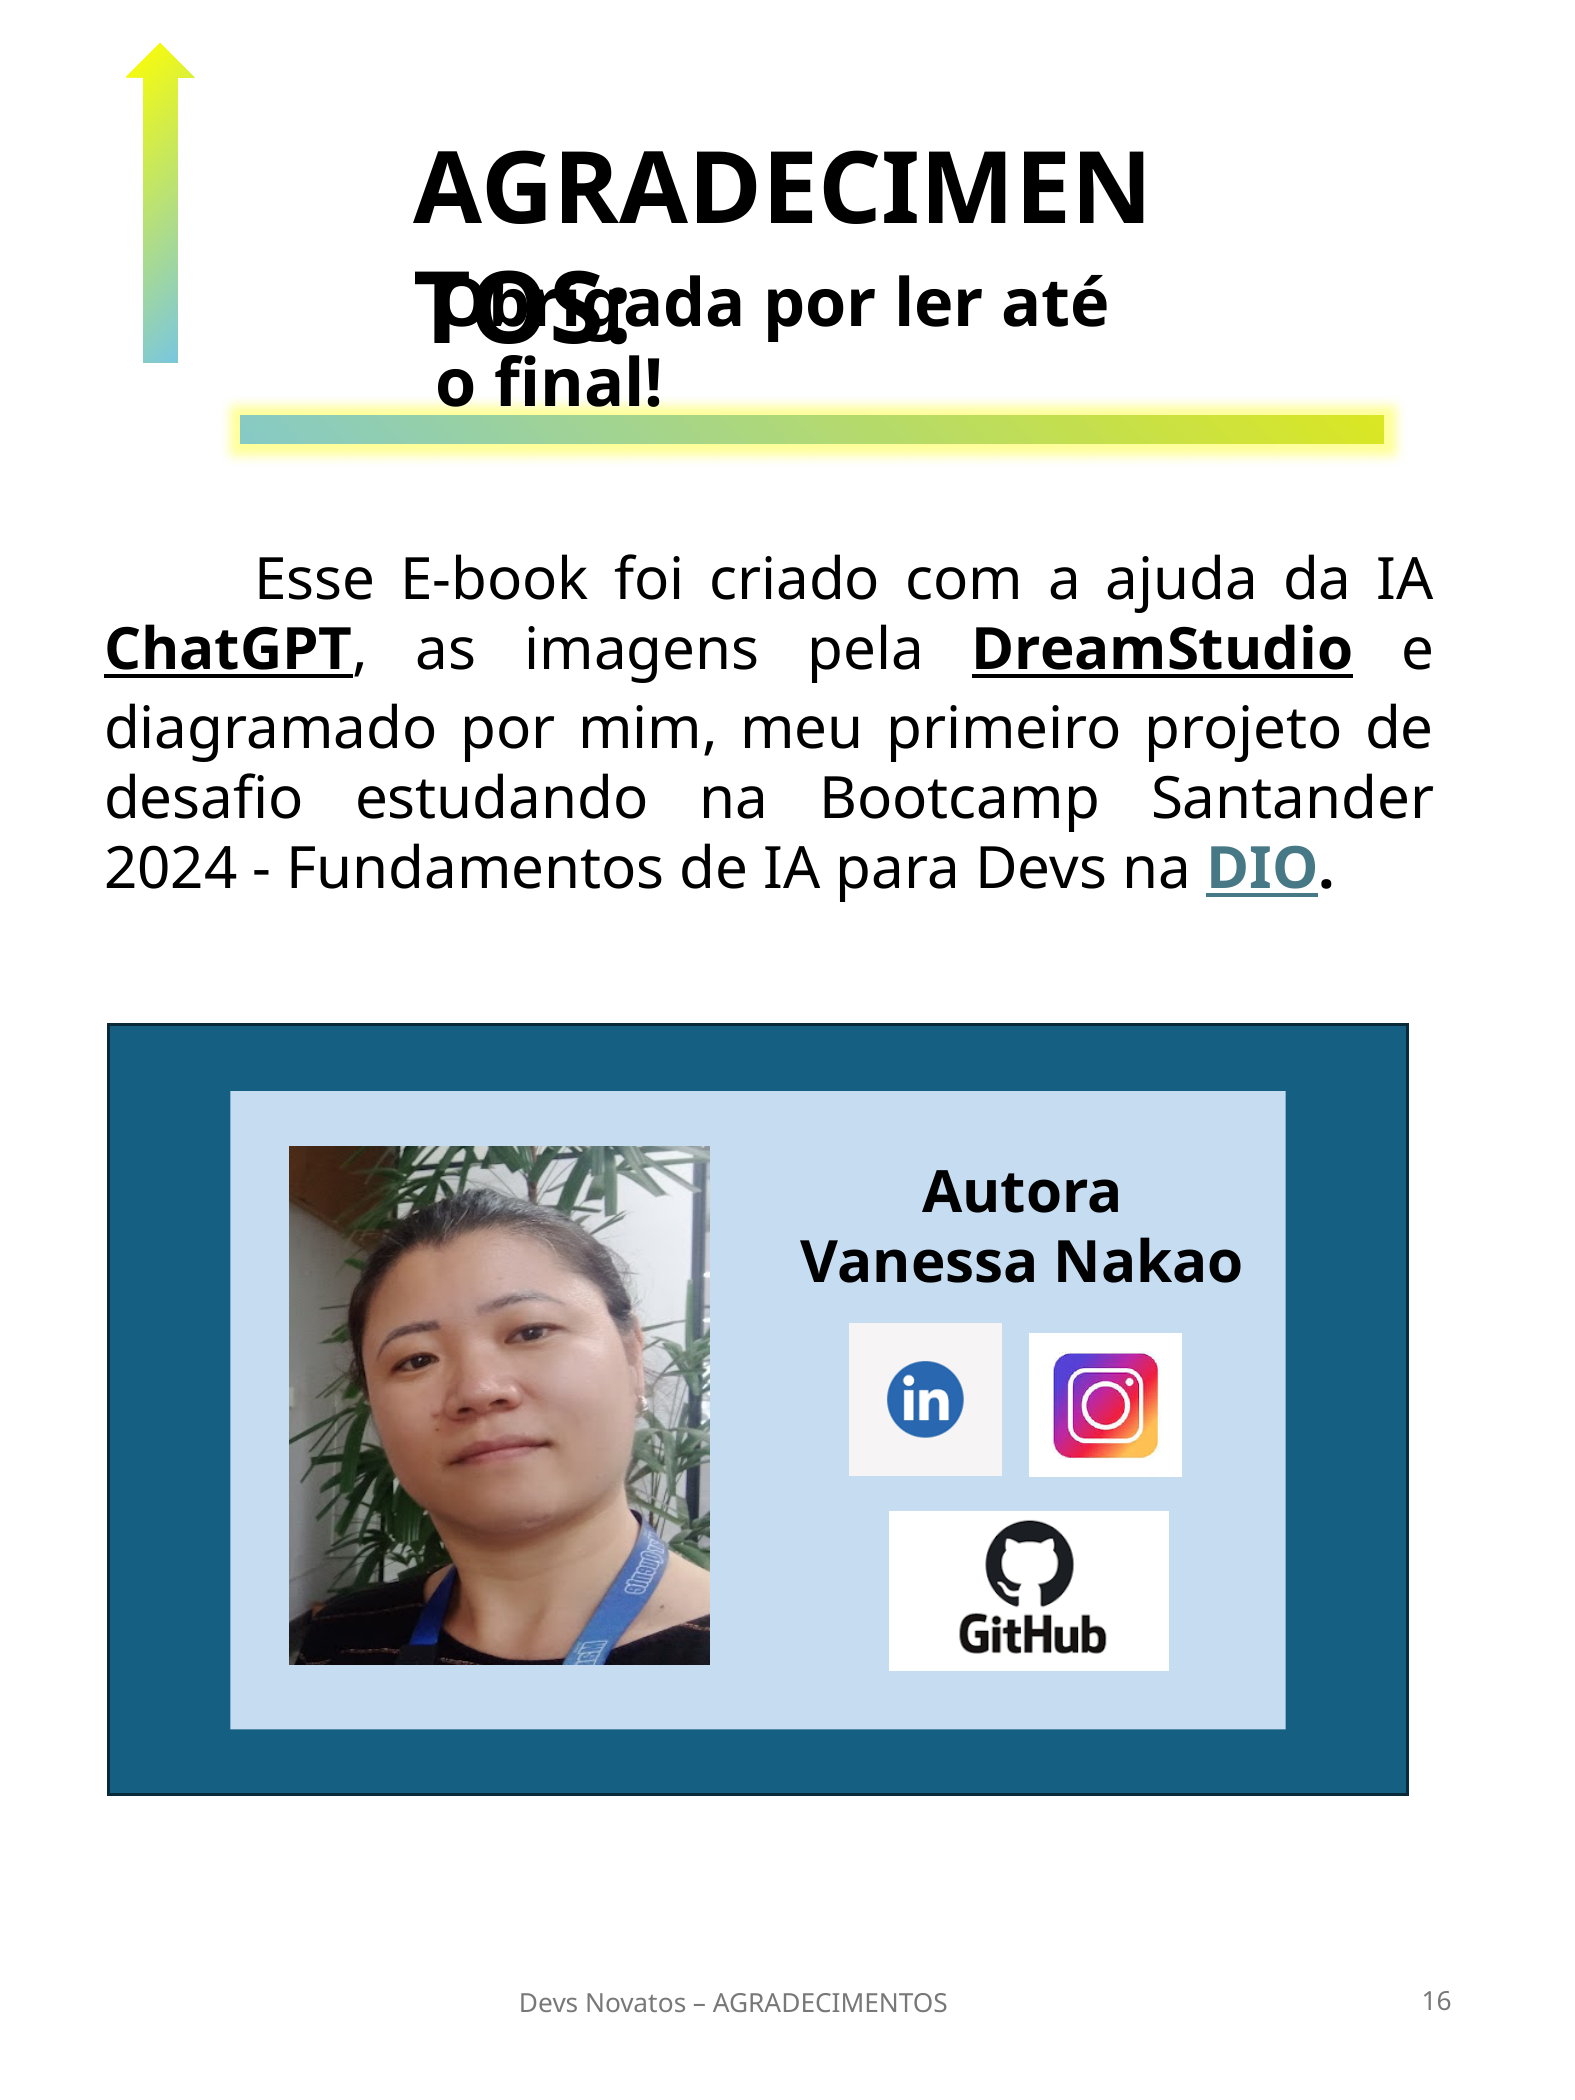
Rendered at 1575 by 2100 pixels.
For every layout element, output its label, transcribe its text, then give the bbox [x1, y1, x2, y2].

text_box [229, 1090, 1287, 1731]
picture [288, 1146, 710, 1665]
text_box Obrigada por ler até o final! [420, 371, 1155, 427]
picture [1028, 1333, 1182, 1478]
text_box Esse E-book foi criado com a ajuda da IA ChatGPT, as imagens pela DreamStudio e diagramado por mim, meu primeiro projeto de desafio estudando na Bootcamp Santander 2024 - Fundamentos de IA para Devs na DIO. [89, 533, 1449, 997]
text_box [122, 41, 198, 364]
text_box [239, 414, 1385, 445]
picture [889, 1510, 1170, 1672]
text_box Autora Vanessa Nakao [781, 1146, 1264, 1442]
footer Devs Novatos – AGRADECIMENTOS [0, 1946, 1112, 2059]
picture [848, 1323, 1002, 1477]
text_box AGRADECIMENTOS: [399, 115, 1179, 371]
slide_number 16 [1112, 1946, 1467, 2059]
text_box [107, 1023, 1409, 1796]
